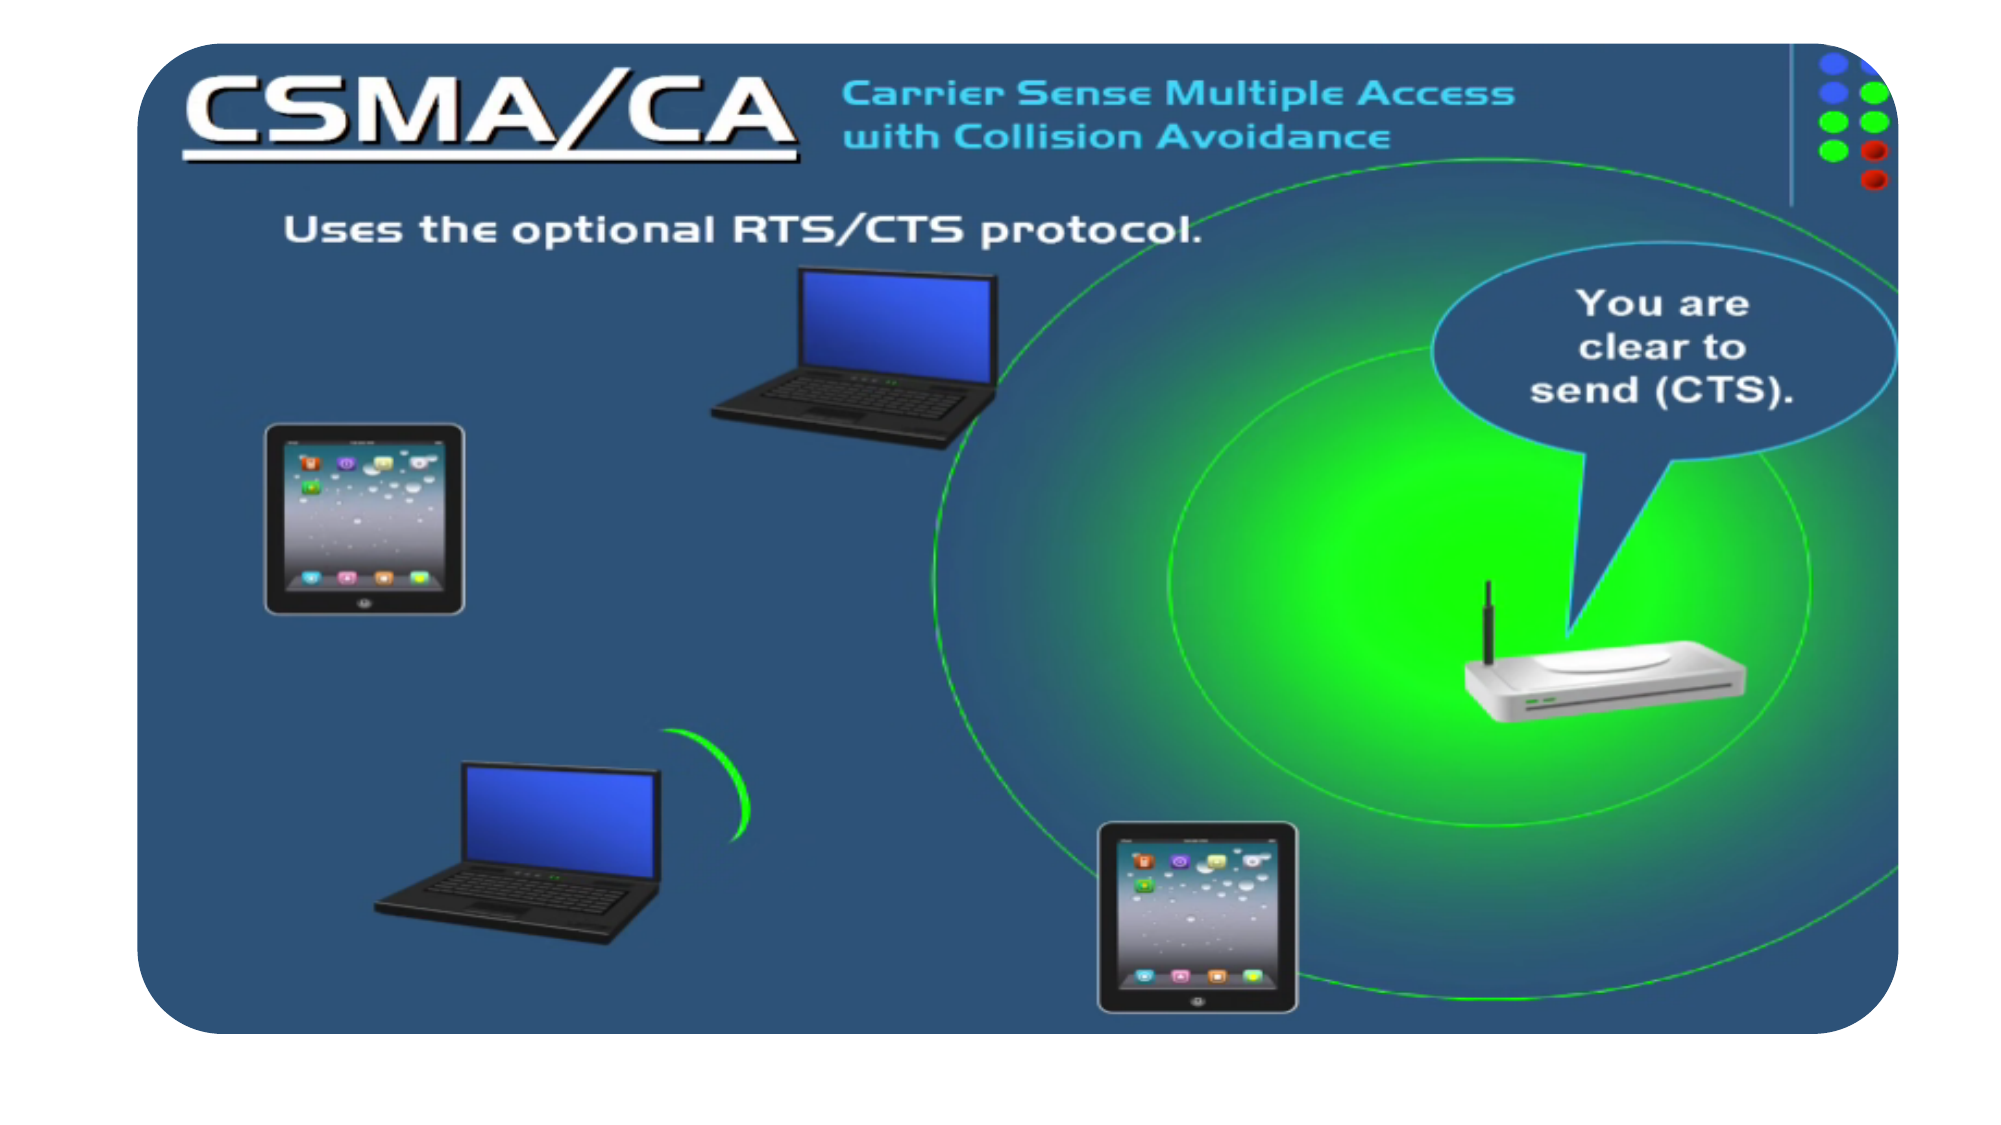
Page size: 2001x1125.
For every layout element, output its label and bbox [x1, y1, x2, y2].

picture [137, 43, 1899, 1034]
